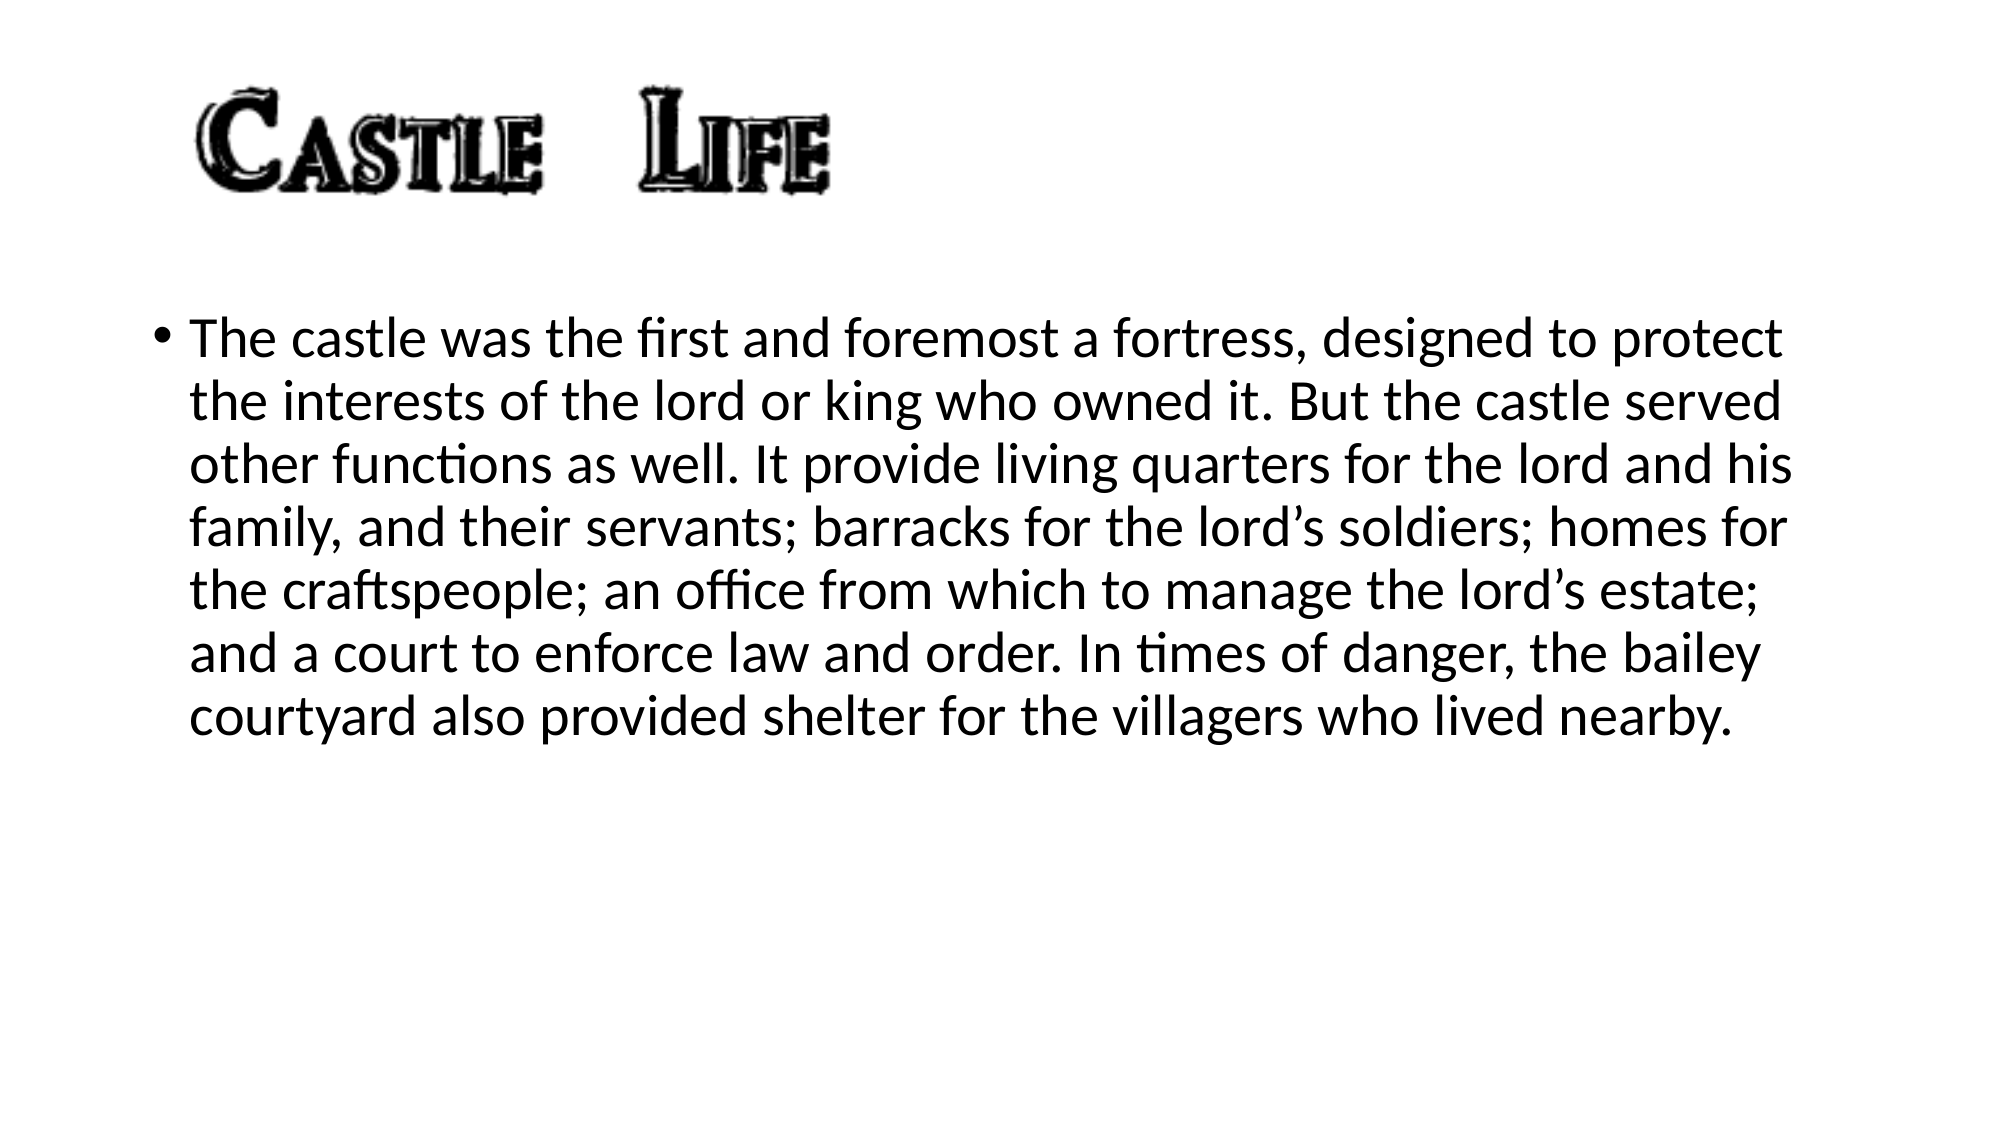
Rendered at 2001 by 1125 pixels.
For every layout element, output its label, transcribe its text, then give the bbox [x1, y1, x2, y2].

list The castle was the first and foremost a fortress, designed to protect the interests of the lord or king who owned it. But the castle served other functions as well. It provide living quarters for the lord and his family, and their servants; barracks for the lord’s soldiers; homes for the craftspeople; an office from which to manage the lord’s estate; and a court to enforce law and order. In times of danger, the bailey courtyard also provided shelter for the villagers who lived nearby. [137, 299, 1863, 1014]
picture [171, 41, 896, 256]
